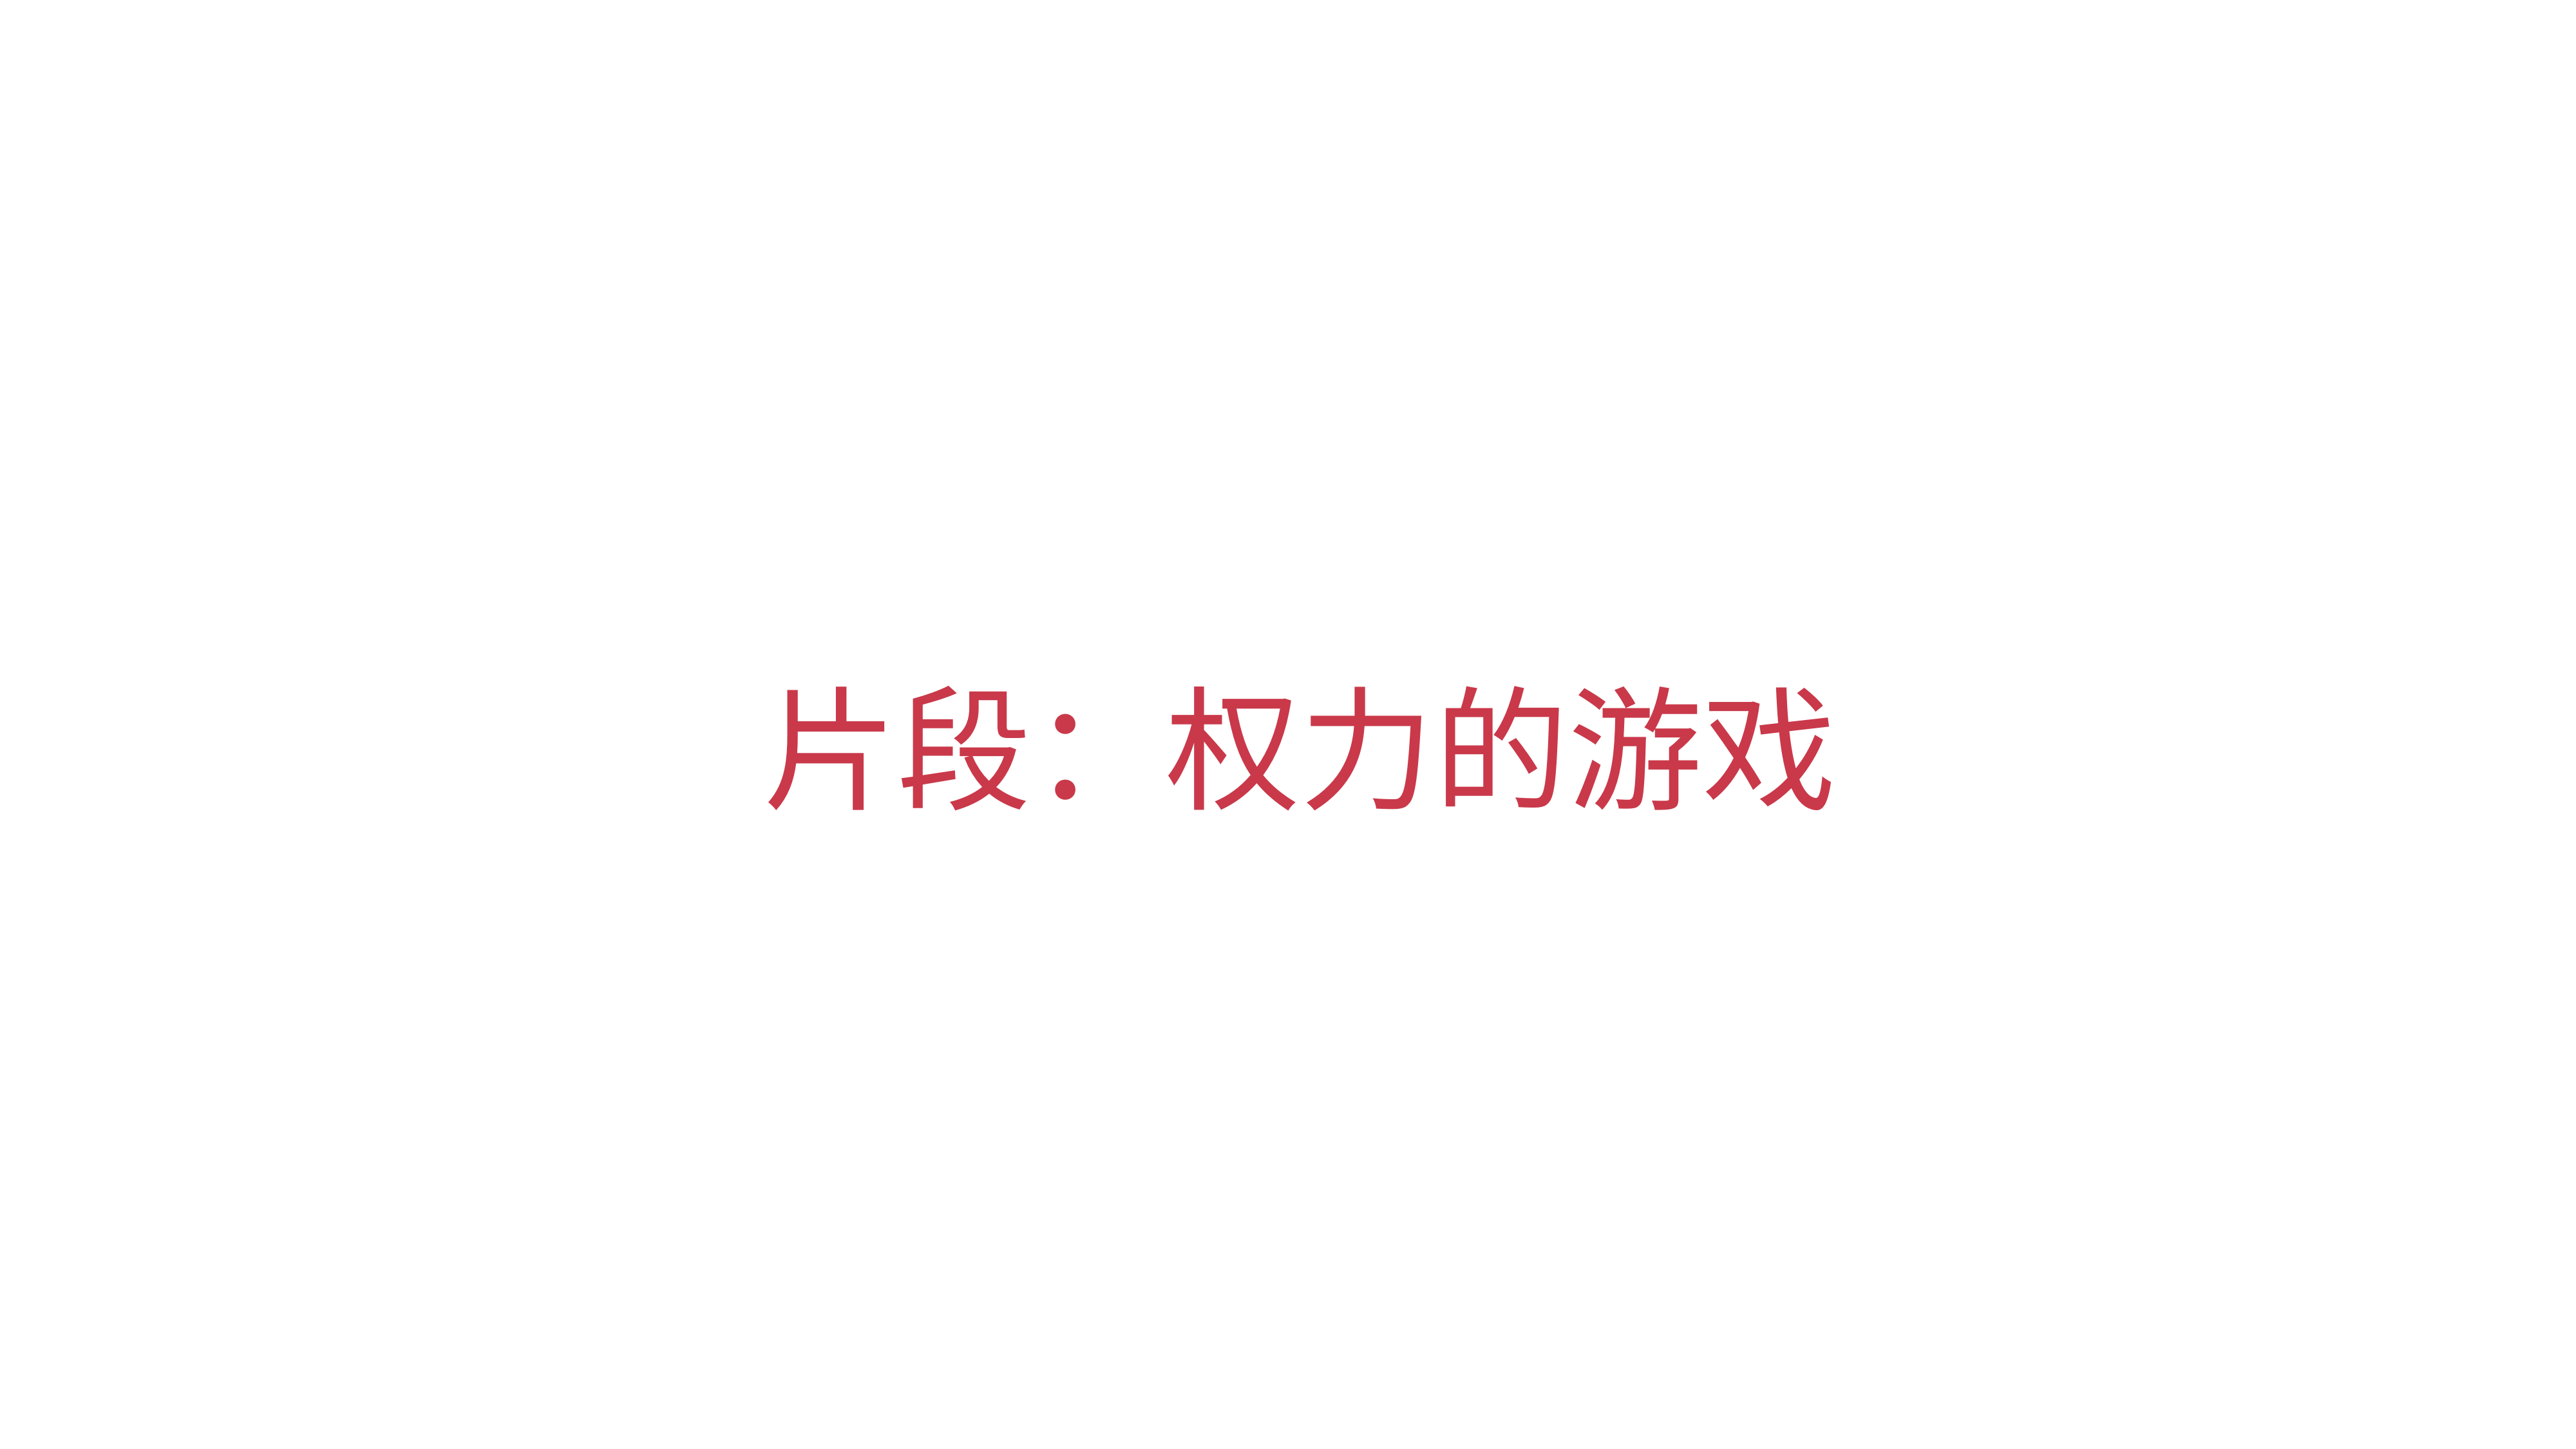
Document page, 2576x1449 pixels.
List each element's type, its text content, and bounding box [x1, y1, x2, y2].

title 片段：权力的游戏 [187, 617, 2389, 832]
